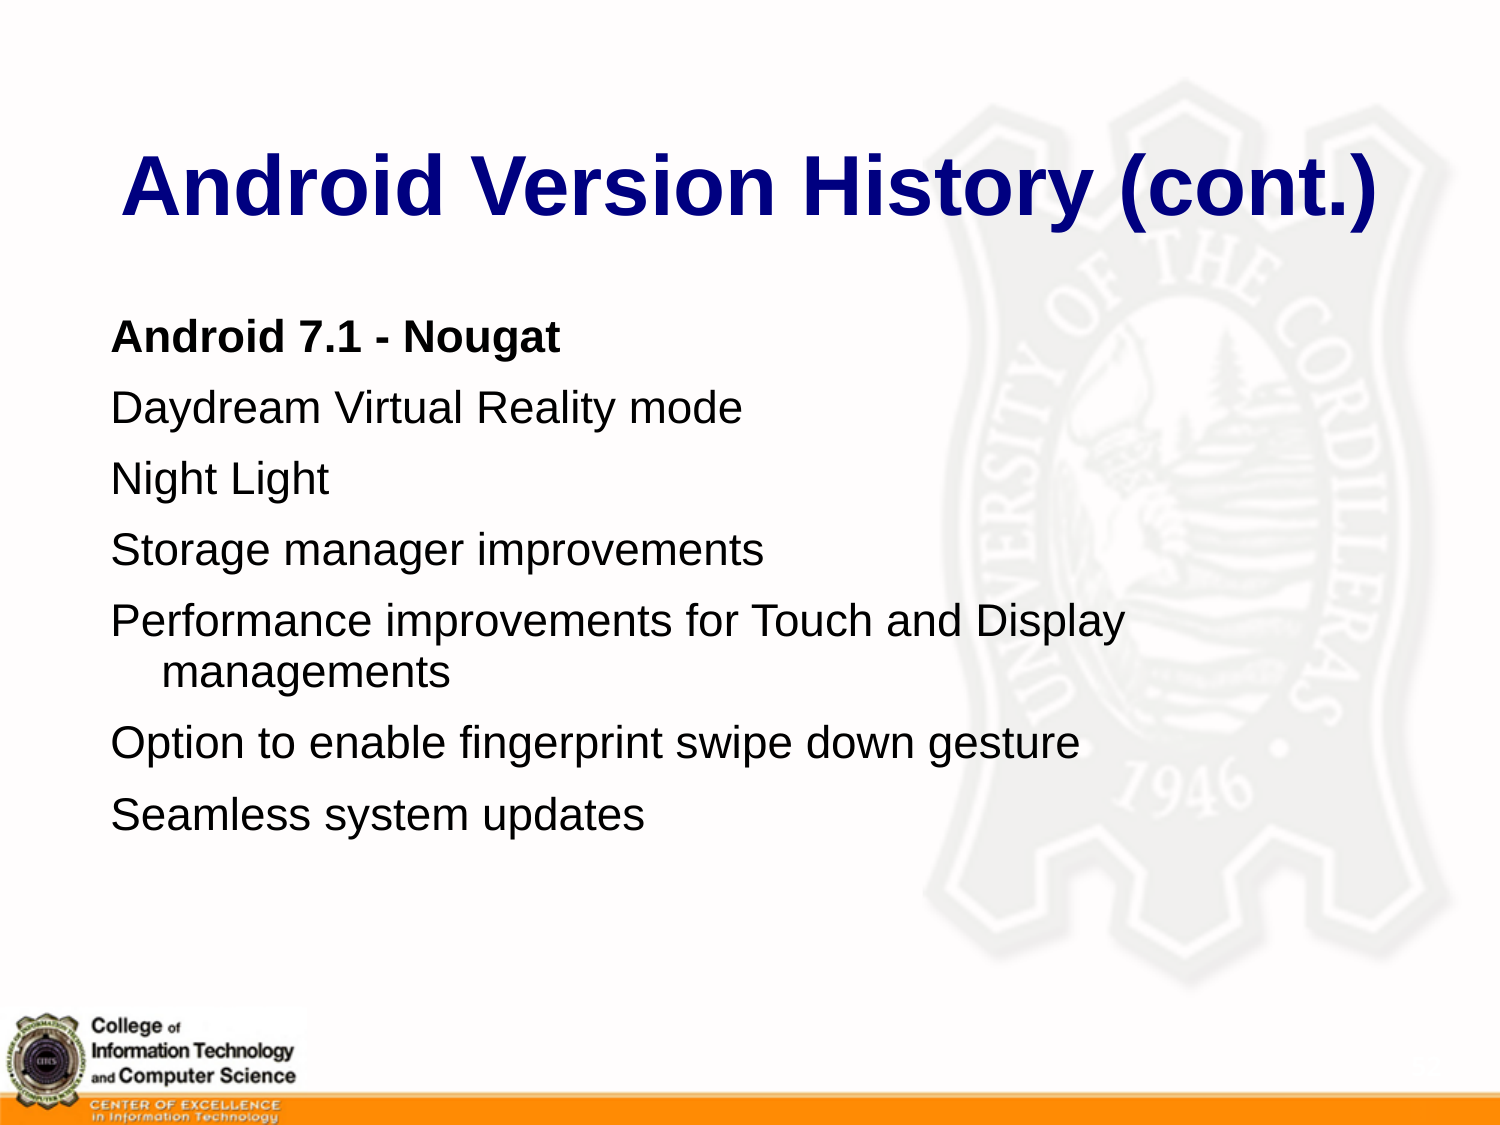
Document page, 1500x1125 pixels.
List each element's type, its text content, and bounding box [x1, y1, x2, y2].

title Android Version History (cont.) [110, 93, 1391, 281]
picture [0, 0, 1500, 1125]
list Android 7.1 - Nougat Daydream Virtual Reality mode Night Light Storage manager improvements Performance improvements for Touch and Display managements Option to enable fingerprint swipe down gesture Seamless system updates [110, 308, 1391, 1017]
